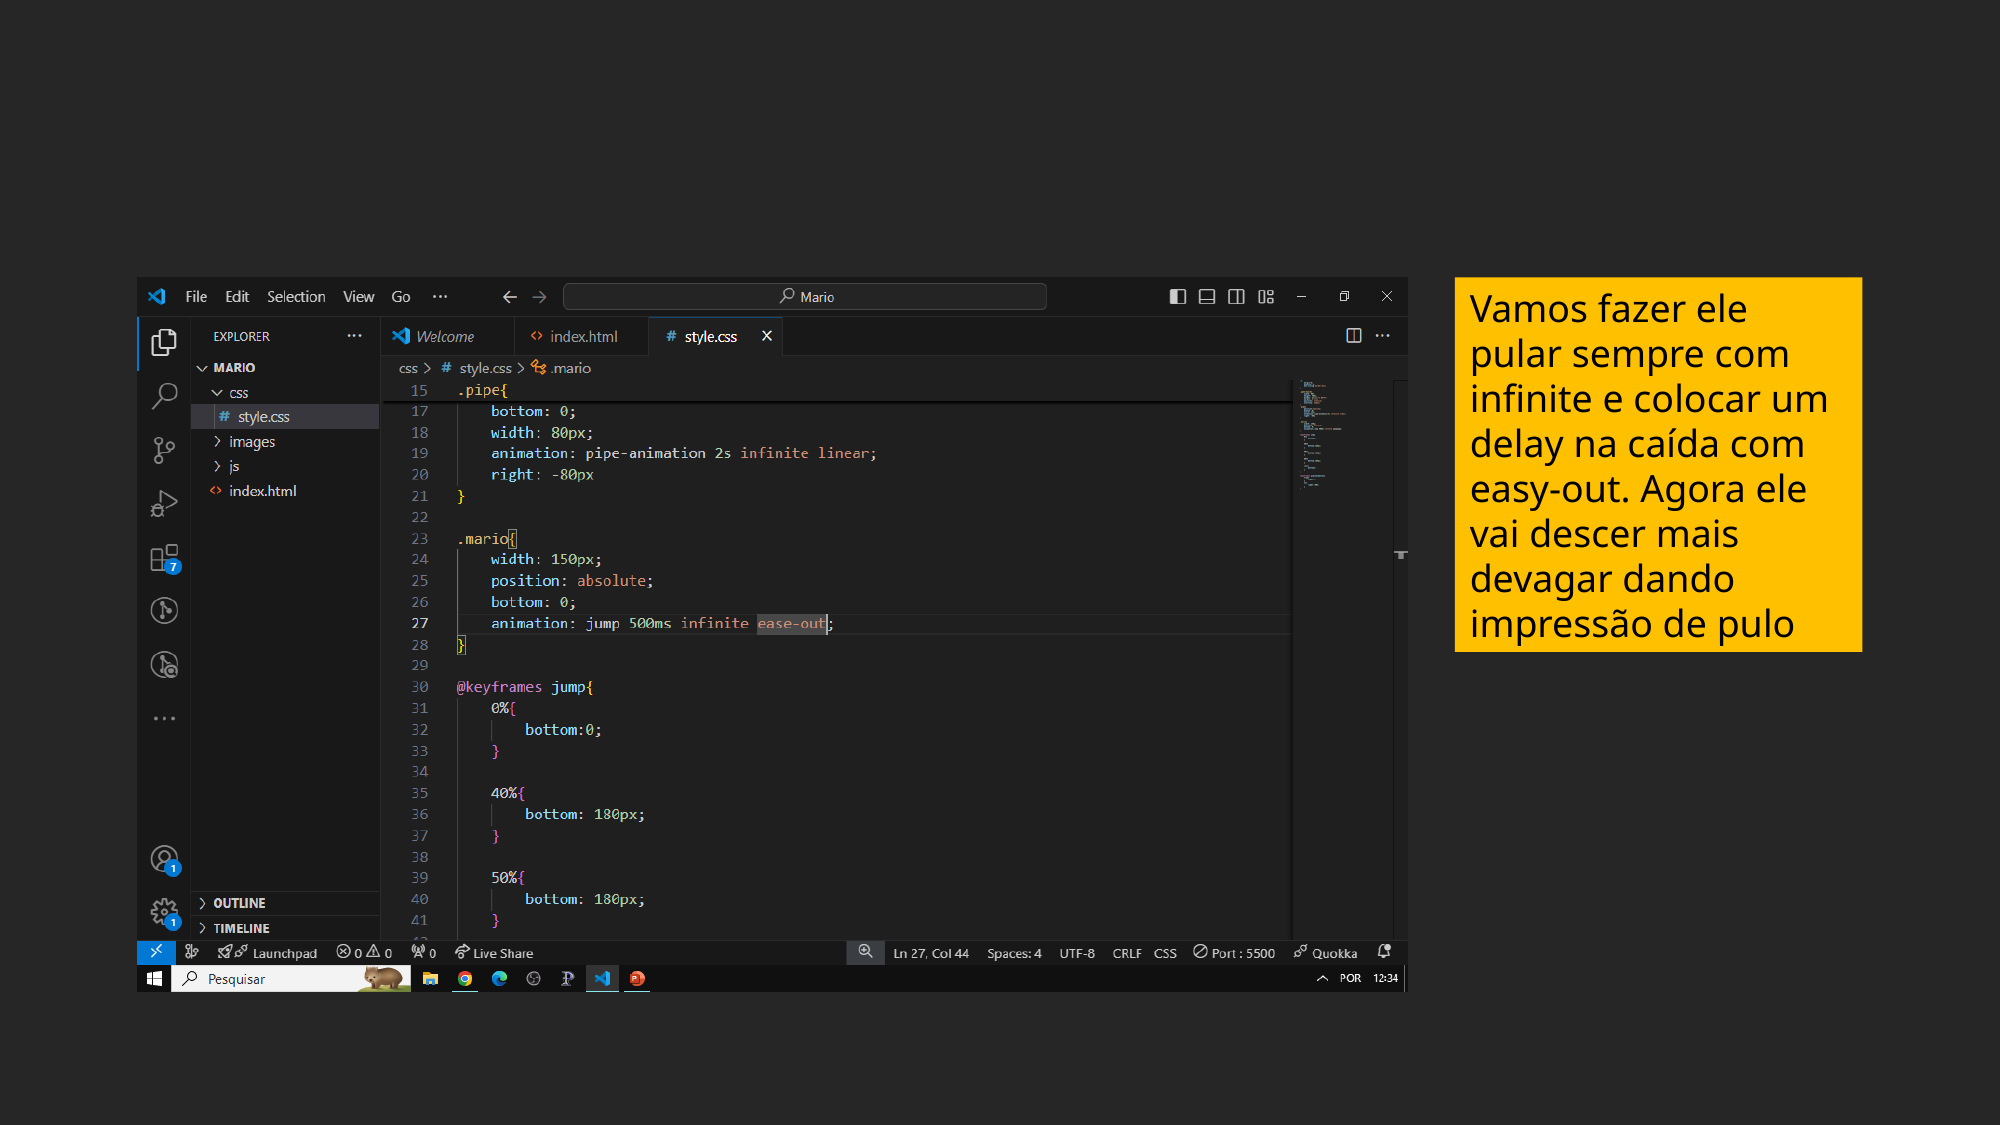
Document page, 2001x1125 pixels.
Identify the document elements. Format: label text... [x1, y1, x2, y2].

text_box Vamos fazer ele pular sempre com infinite e colocar um delay na caída com easy-out. Agora ele vai descer mais devagar dando impressão de pulo [1454, 277, 1863, 652]
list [136, 276, 1408, 992]
